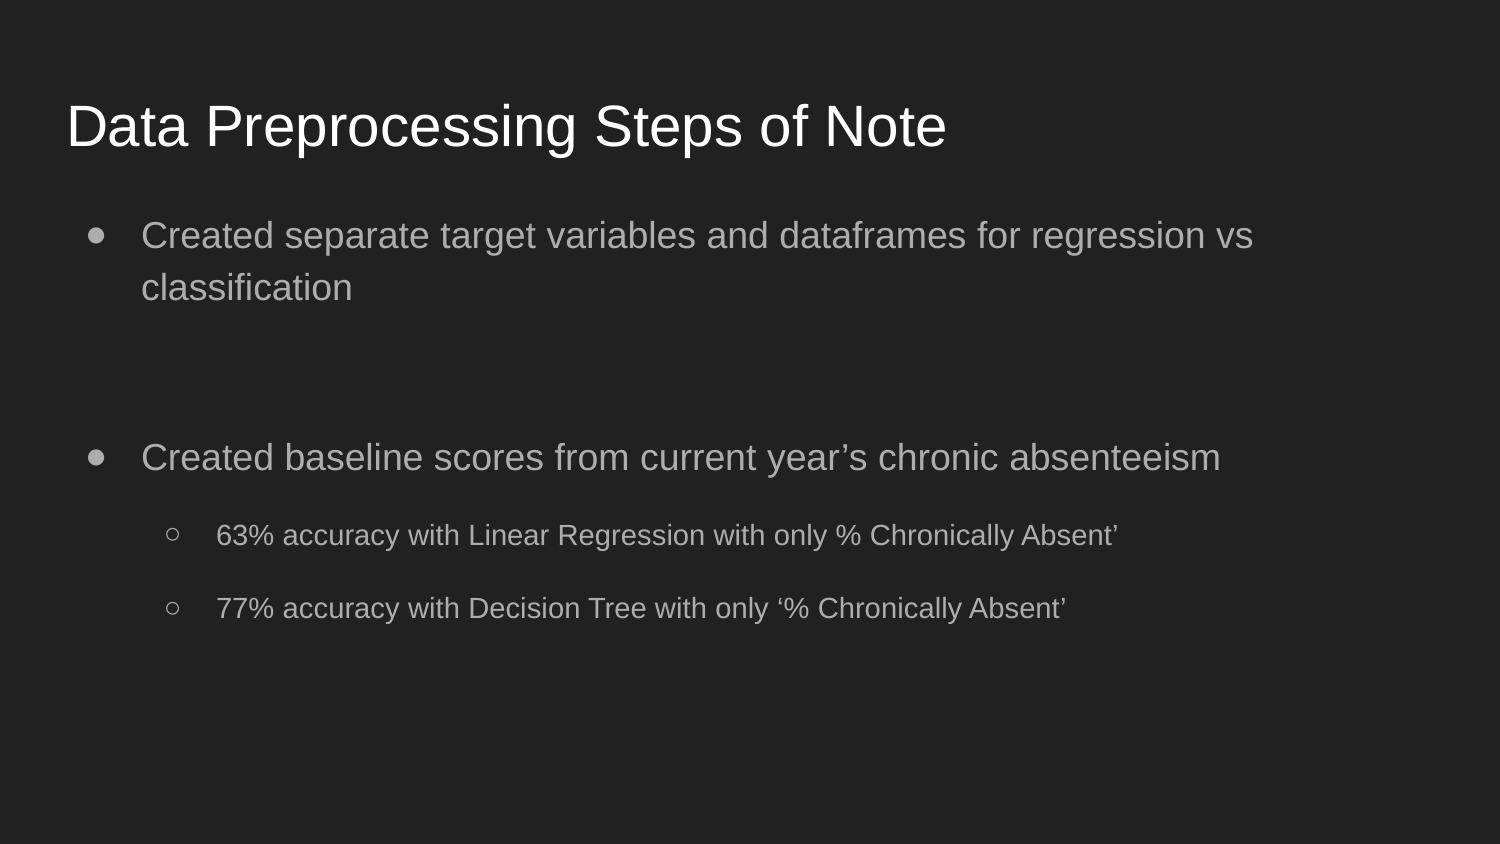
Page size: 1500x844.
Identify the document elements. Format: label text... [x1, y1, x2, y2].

list Created separate target variables and dataframes for regression vs classification Created baseline scores from current year’s chronic absenteeism 63% accuracy with Linear Regression with only % Chronically Absent’ 77% accuracy with Decision Tree with only ‘% Chronically Absent’ [51, 189, 1449, 750]
title Data Preprocessing Steps of Note [51, 72, 1449, 167]
